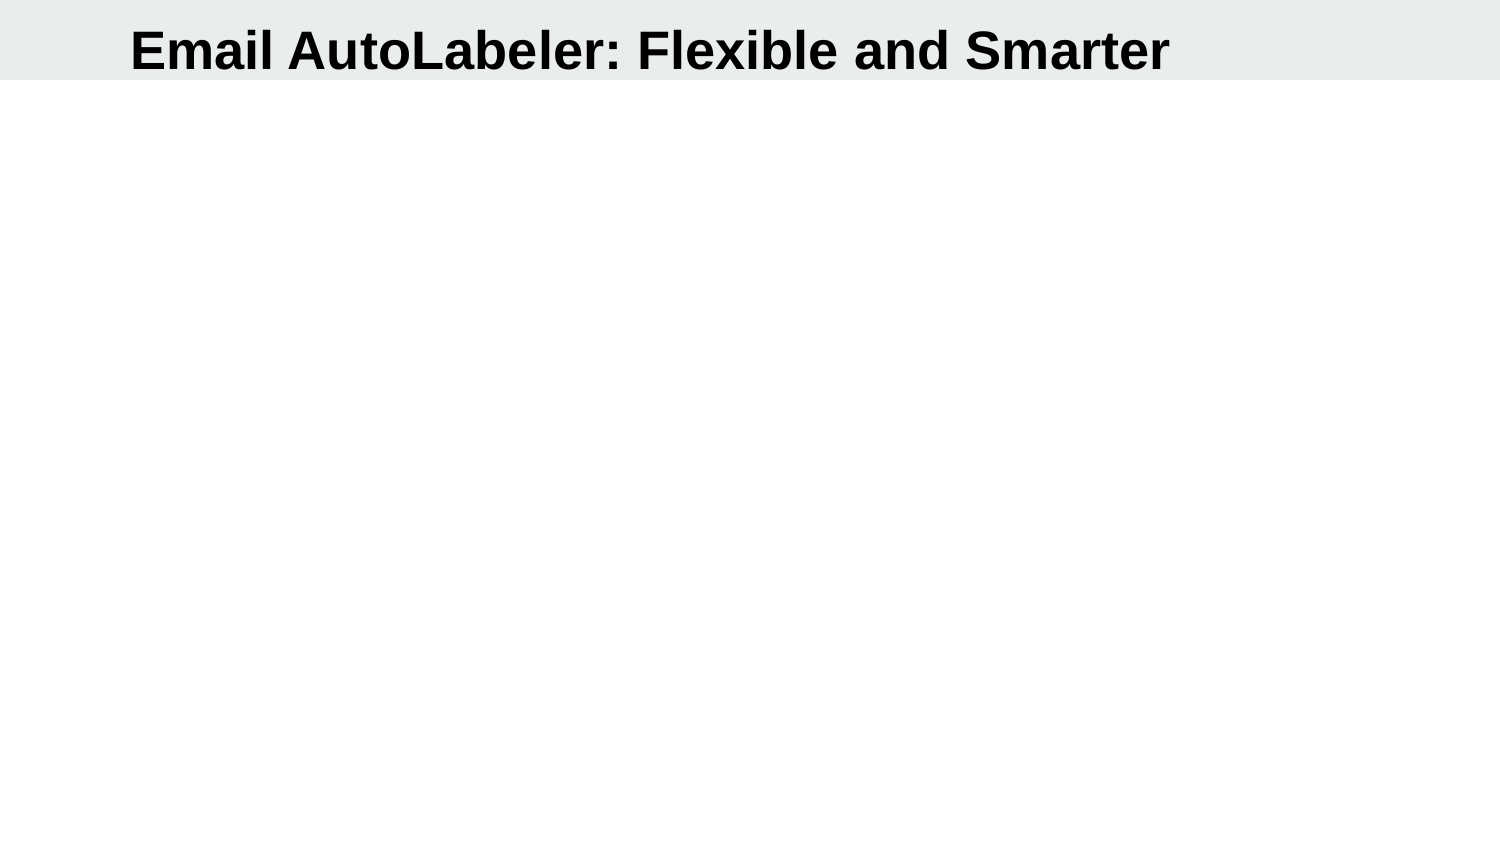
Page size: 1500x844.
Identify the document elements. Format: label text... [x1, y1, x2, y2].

text_box Email AutoLabeler: Flexible and Smarter [85, 0, 1375, 98]
